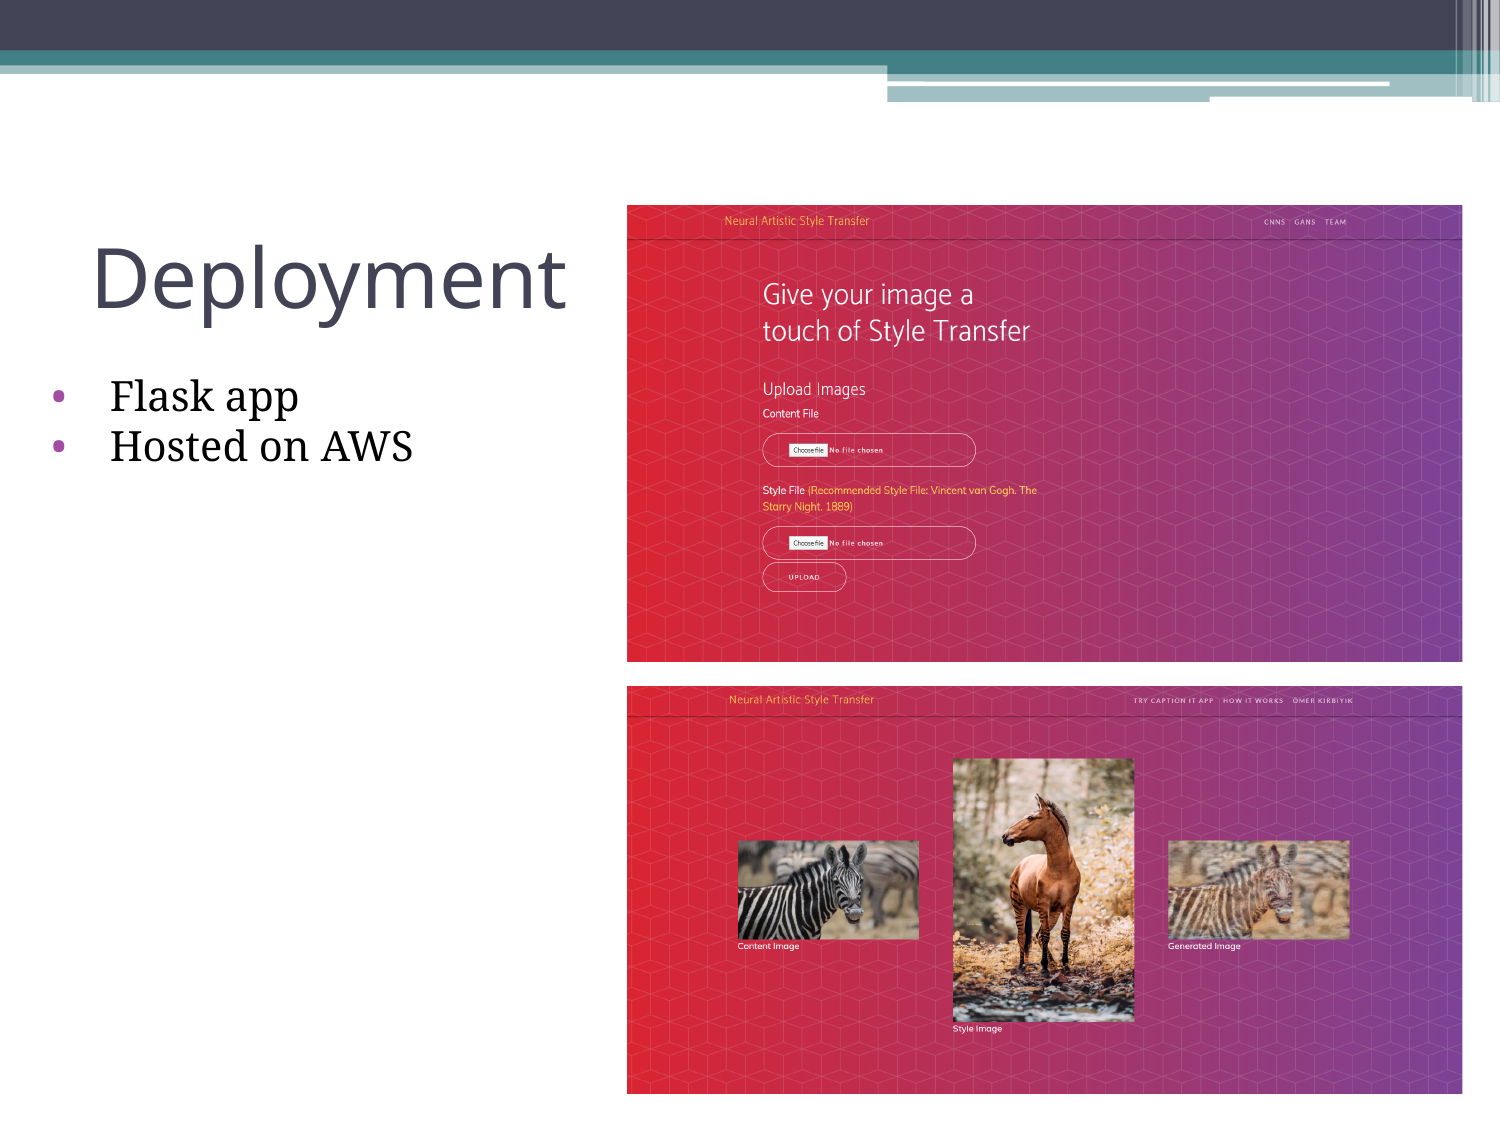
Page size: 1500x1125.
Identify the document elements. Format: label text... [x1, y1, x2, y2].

list Flask app Hosted on AWS [19, 362, 609, 1105]
title Deployment [75, 187, 1425, 363]
picture [626, 204, 1463, 663]
picture [626, 686, 1463, 1094]
